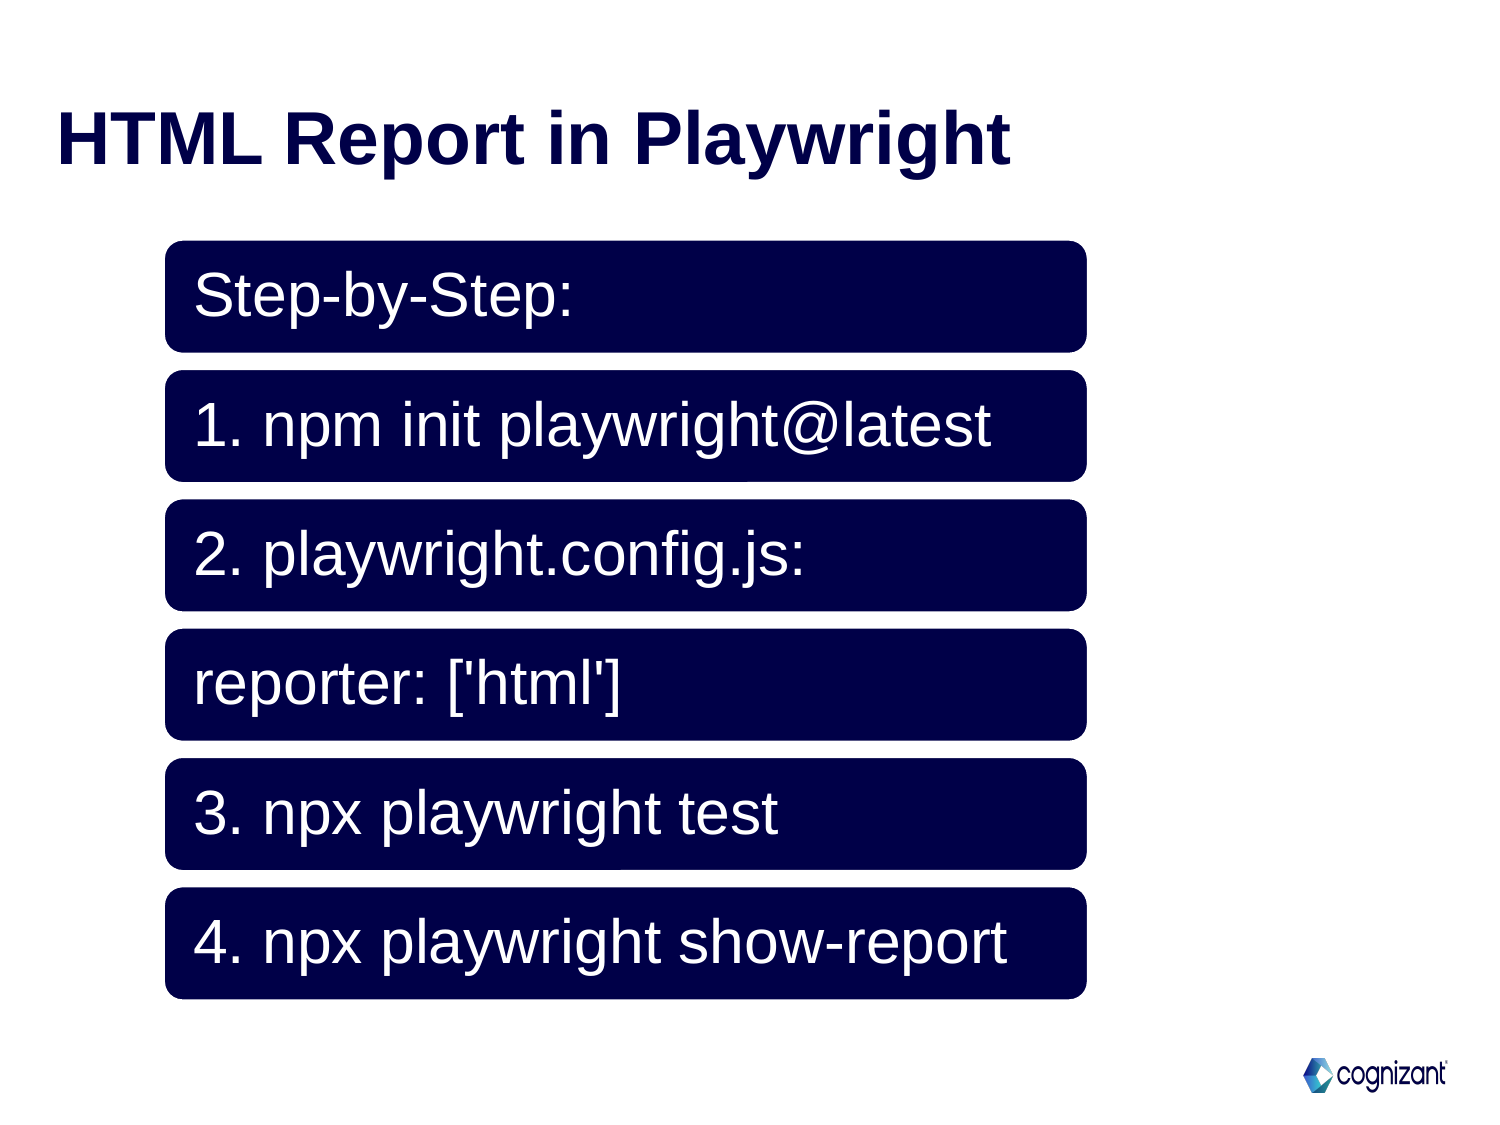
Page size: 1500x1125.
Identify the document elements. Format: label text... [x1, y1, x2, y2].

title HTML Report in Playwright [56, 99, 1444, 182]
picture [1303, 1058, 1448, 1093]
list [162, 236, 1089, 1004]
